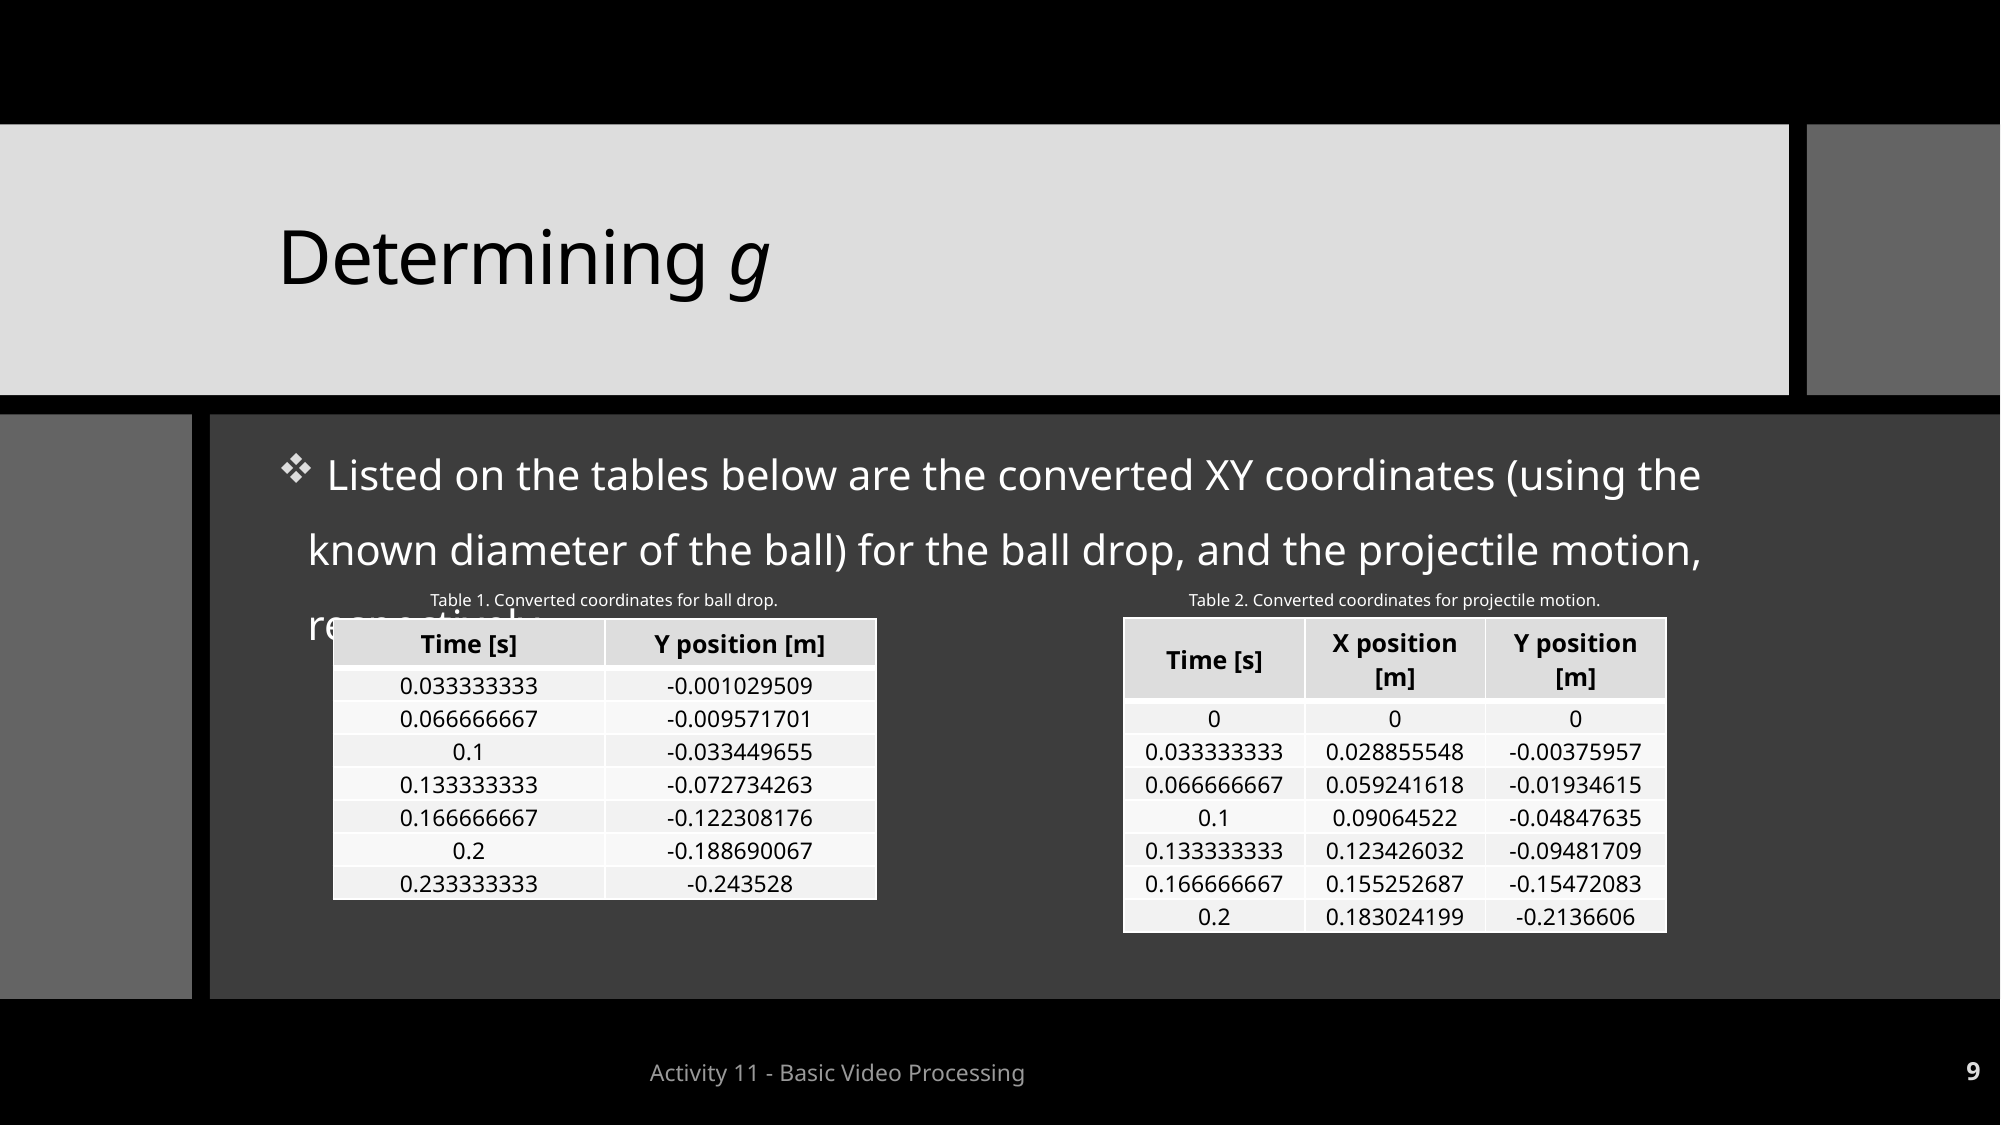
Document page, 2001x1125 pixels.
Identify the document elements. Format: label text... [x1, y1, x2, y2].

footer Activity 11 - Basic Video Processing [634, 1042, 1605, 1103]
table_cell -0.09481709 [1486, 834, 1665, 865]
table_header Y position [m] [606, 620, 875, 665]
table_cell 0.09064522 [1306, 801, 1485, 832]
table_header Time [s] [1125, 619, 1304, 698]
table_cell -0.2136606 [1486, 900, 1665, 931]
table_cell 0.033333333 [334, 671, 604, 700]
table_cell -0.072734263 [606, 768, 875, 799]
text_box [0, 124, 1790, 396]
table_cell -0.009571701 [606, 702, 875, 733]
table_cell 0.066666667 [1125, 768, 1304, 799]
table_cell 0.233333333 [334, 867, 604, 898]
table_cell -0.15472083 [1486, 867, 1665, 898]
table_cell 0 [1486, 704, 1665, 733]
table_cell 0.1 [334, 735, 604, 766]
list Listed on the tables below are the converted XY coordinates (using the known diameter of the ball) for the ball drop, and the projectile motion, respectively. [262, 415, 1828, 999]
table_cell -0.00375957 [1486, 735, 1665, 766]
table_cell -0.188690067 [606, 834, 875, 865]
text_box [1806, 124, 2000, 396]
table_cell 0.028855548 [1306, 735, 1485, 766]
text_box [0, 414, 193, 1000]
title Determining g [262, 178, 1737, 343]
slide_number 9 [1744, 1042, 1996, 1103]
table_cell -0.01934615 [1486, 768, 1665, 799]
table_header Time [s] [334, 620, 604, 665]
table_cell 0.133333333 [334, 768, 604, 799]
table_header Y position [m] [1486, 619, 1665, 698]
table_cell 0.155252687 [1306, 867, 1485, 898]
table_cell 0.166666667 [334, 801, 604, 832]
table_cell 0 [1306, 704, 1485, 733]
table_cell 0.059241618 [1306, 768, 1485, 799]
table_cell -0.001029509 [606, 671, 875, 700]
table_cell -0.122308176 [606, 801, 875, 832]
table_cell 0.123426032 [1306, 834, 1485, 865]
table_cell 0 [1125, 704, 1304, 733]
text_box [0, 0, 2000, 1125]
text_box Table 2. Converted coordinates for projectile motion. [1124, 582, 1667, 618]
table_cell 0.183024199 [1306, 900, 1485, 931]
table_cell 0.166666667 [1125, 867, 1304, 898]
text_box [209, 414, 2000, 1000]
table_cell 0.033333333 [1125, 735, 1304, 766]
table_cell 0.133333333 [1125, 834, 1304, 865]
table_cell 0.2 [334, 834, 604, 865]
table_cell 0.066666667 [334, 702, 604, 733]
table_header X position [m] [1306, 619, 1485, 698]
table_cell 0.1 [1125, 801, 1304, 832]
table_cell -0.243528 [606, 867, 875, 898]
table_cell -0.033449655 [606, 735, 875, 766]
text_box Table 1. Converted coordinates for ball drop. [333, 582, 876, 618]
table_cell 0.2 [1125, 900, 1304, 931]
table_cell -0.04847635 [1486, 801, 1665, 832]
